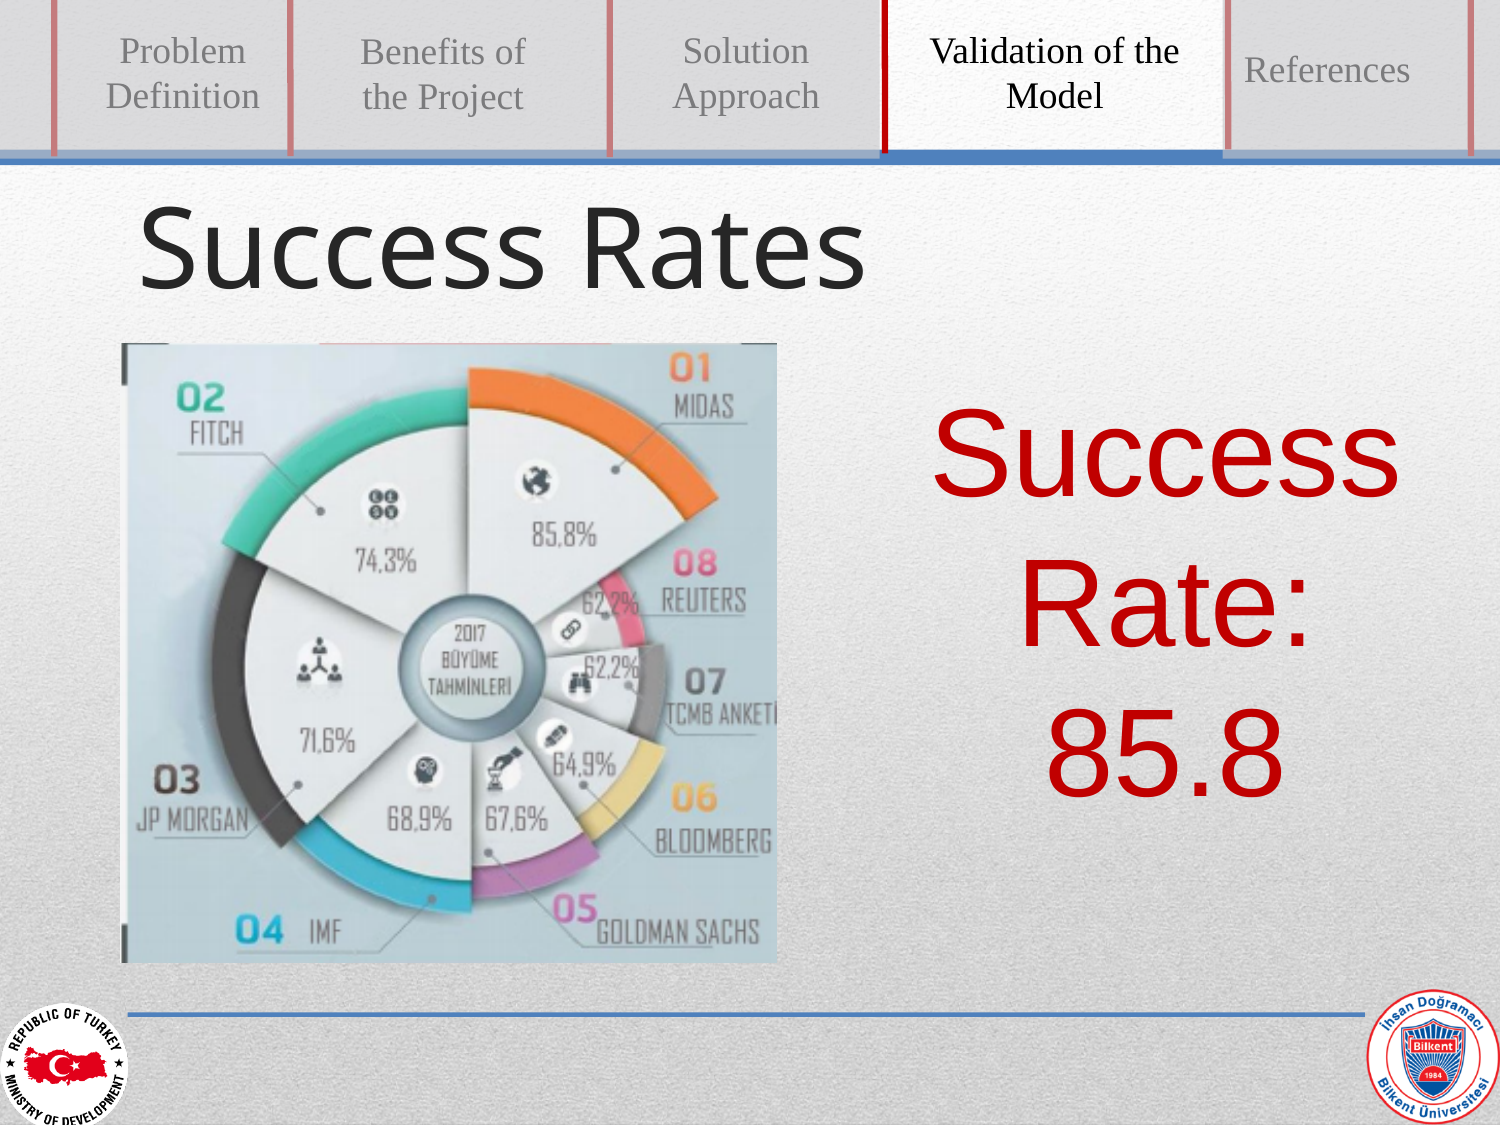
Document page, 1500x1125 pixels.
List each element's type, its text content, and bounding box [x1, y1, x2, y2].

picture [1071, 48, 1078, 63]
picture [0, 166, 1500, 1125]
picture [888, 0, 1222, 63]
picture [1168, 47, 1175, 53]
picture [1012, 54, 1019, 61]
picture [1098, 47, 1107, 62]
text_box [120, 334, 795, 972]
text_box Success Rates [122, 63, 1236, 327]
picture [1150, 48, 1157, 63]
picture [956, 54, 963, 61]
text_box Success Rate: 85.8 [875, 363, 1457, 829]
picture [1051, 47, 1060, 62]
picture [995, 47, 1003, 61]
